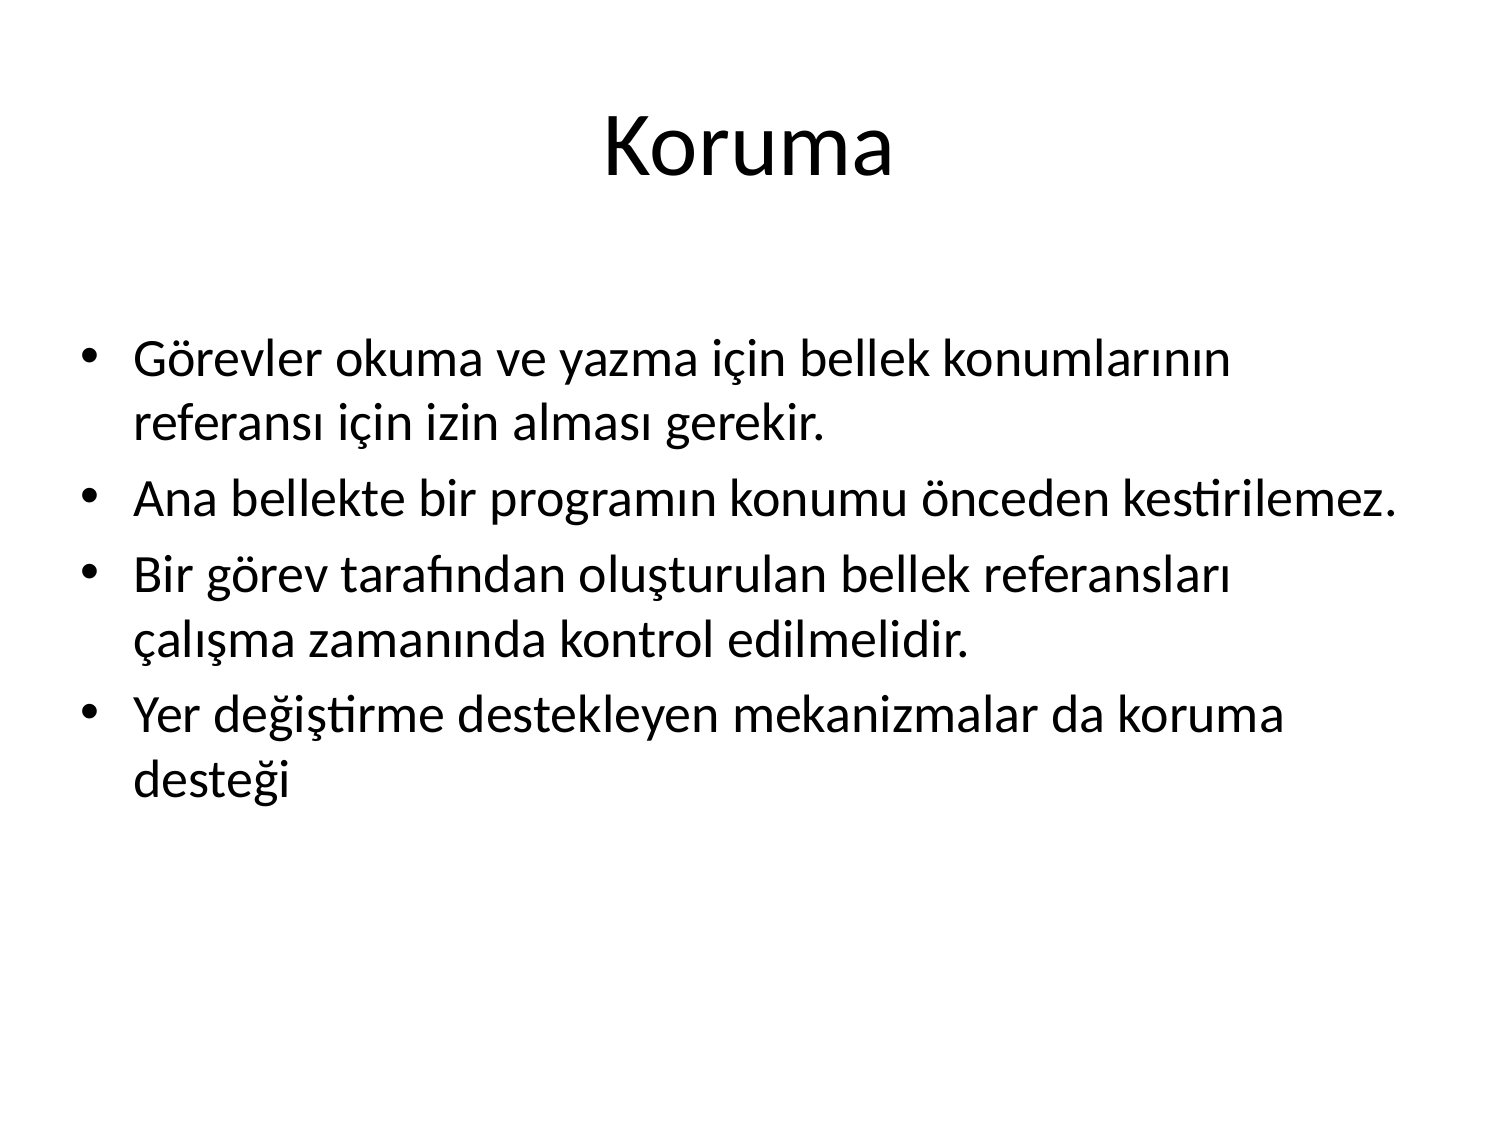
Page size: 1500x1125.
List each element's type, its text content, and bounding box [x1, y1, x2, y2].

list Görevler okuma ve yazma için bellek konumlarının referansı için izin alması gerekir. Ana bellekte bir programın konumu önceden kestirilemez. Bir görev tarafından oluşturulan bellek referansları çalışma zamanında kontrol edilmelidir. Yer değiştirme destekleyen mekanizmalar da koruma desteği [64, 314, 1415, 868]
title Koruma [75, 45, 1425, 233]
